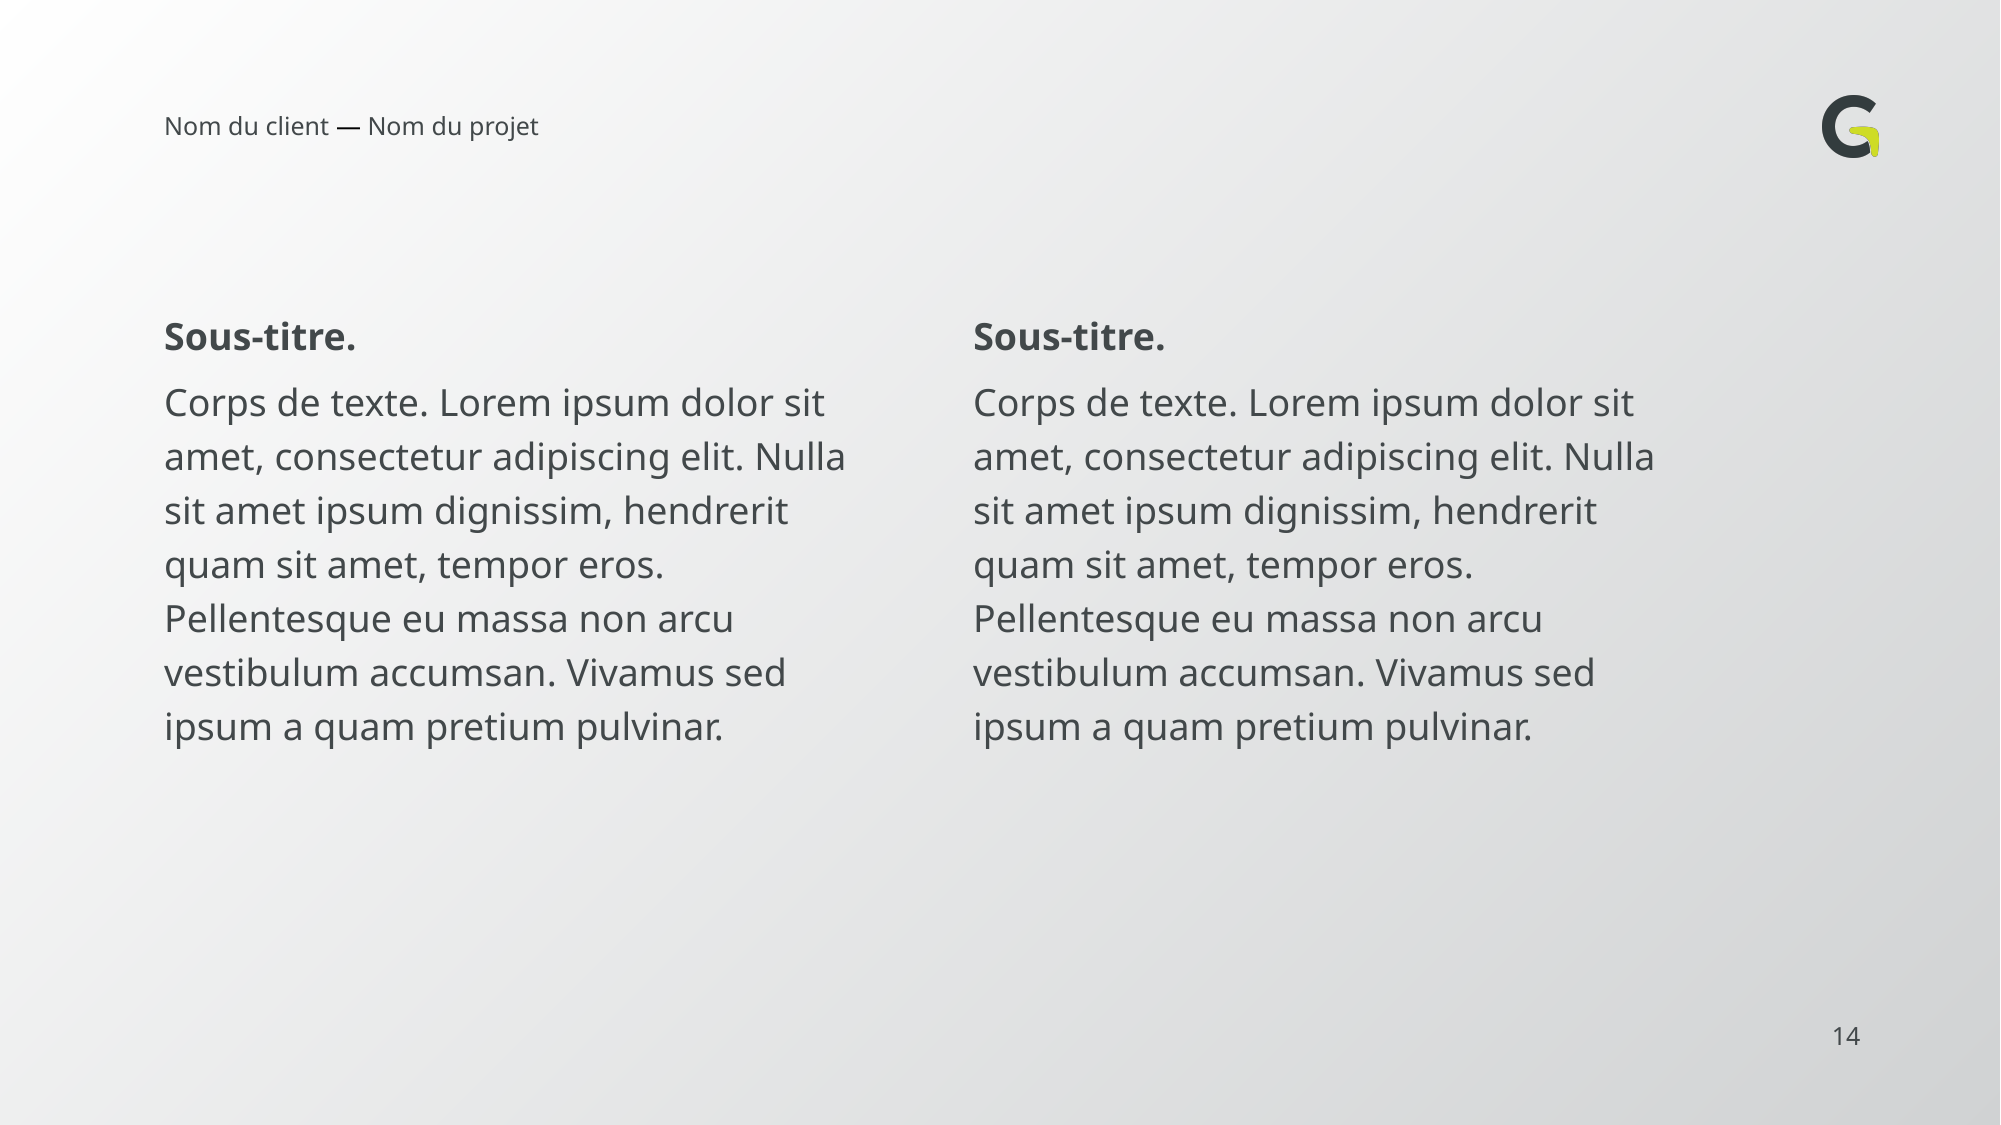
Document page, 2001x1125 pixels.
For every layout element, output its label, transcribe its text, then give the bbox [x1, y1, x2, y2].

list Sous-titre. [958, 296, 1703, 363]
slide_number 14 [1783, 1013, 1876, 1059]
subtitle Sous-titre. [149, 296, 894, 363]
picture [1822, 95, 1879, 158]
list Corps de texte. Lorem ipsum dolor sit amet, consectetur adipiscing elit. Nulla sit amet ipsum dignissim, hendrerit quam sit amet, tempor eros. Pellentesque eu massa non arcu vestibulum accumsan. Vivamus sed ipsum a quam pretium pulvinar. [149, 363, 894, 977]
list Corps de texte. Lorem ipsum dolor sit amet, consectetur adipiscing elit. Nulla sit amet ipsum dignissim, hendrerit quam sit amet, tempor eros. Pellentesque eu massa non arcu vestibulum accumsan. Vivamus sed ipsum a quam pretium pulvinar. [958, 363, 1703, 977]
